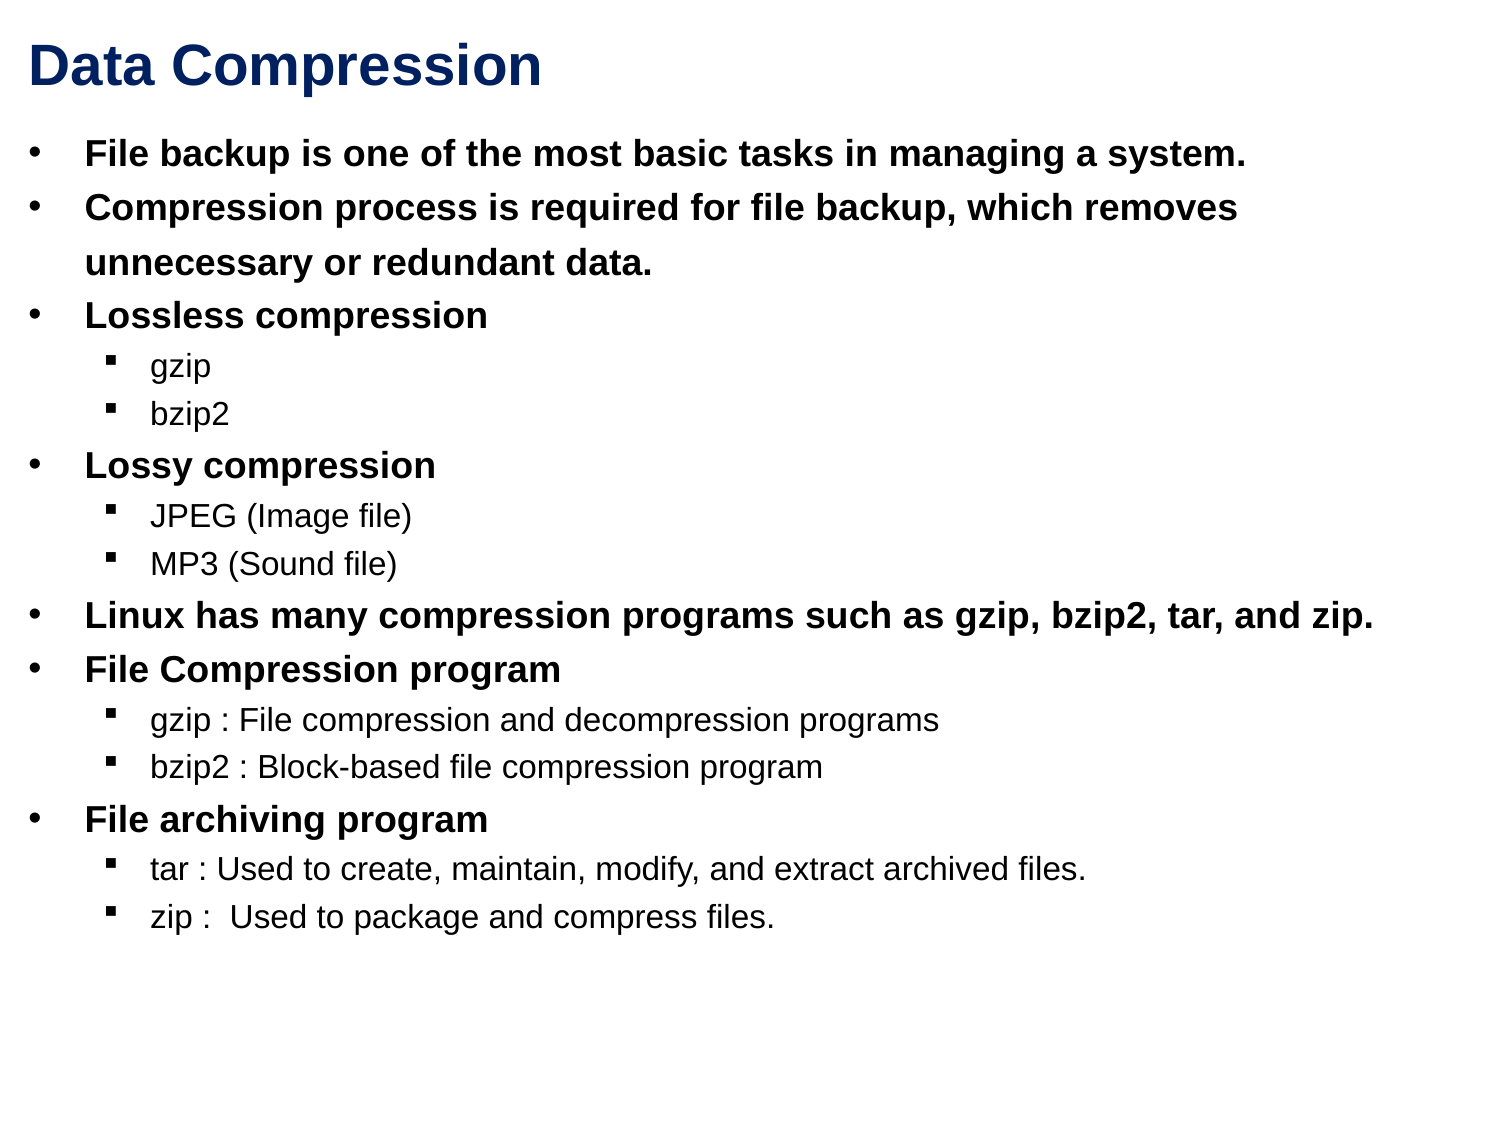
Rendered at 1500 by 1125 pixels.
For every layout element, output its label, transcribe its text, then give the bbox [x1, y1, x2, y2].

text_box Data Compression [13, 20, 1203, 105]
text_box File backup is one of the most basic tasks in managing a system. Compression process is required for file backup, which removes unnecessary or redundant data. Lossless compression gzip bzip2 Lossy compression JPEG (Image file) MP3 (Sound file) Linux has many compression programs such as gzip, bzip2, tar, and zip. File Compression program gzip : File compression and decompression programs bzip2 : Block-based file compression program File archiving program tar : Used to create, maintain, modify, and extract archived files. zip : Used to package and compress files. [13, 113, 1477, 1051]
